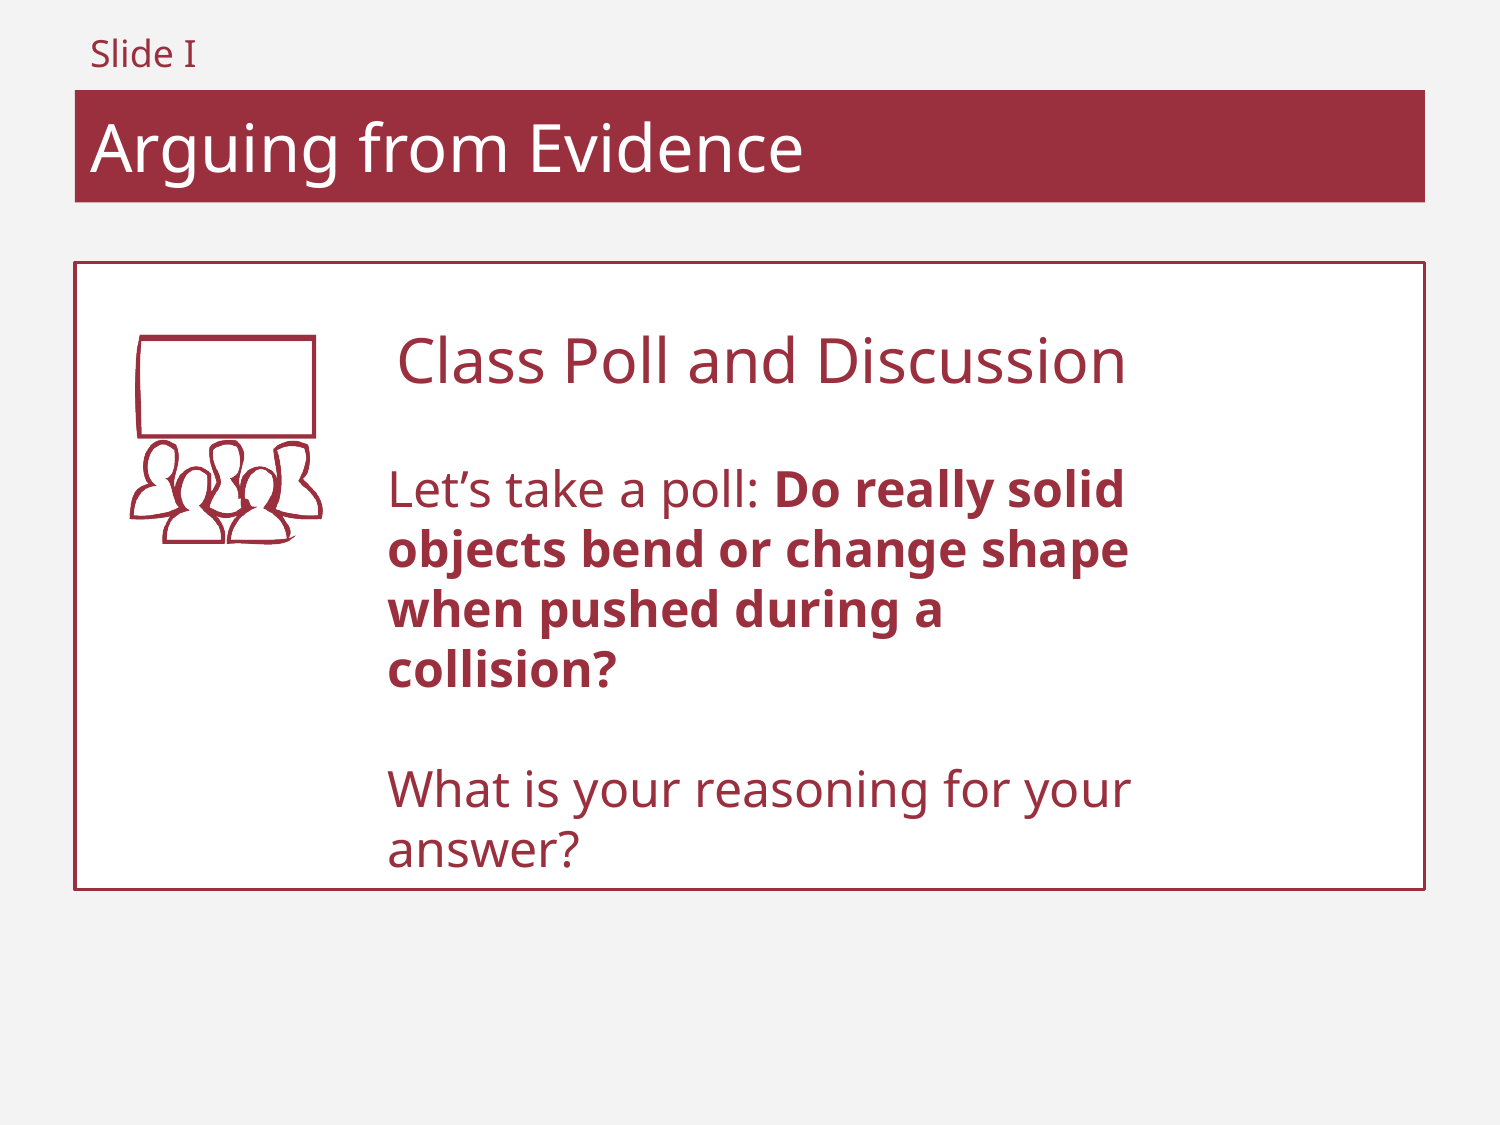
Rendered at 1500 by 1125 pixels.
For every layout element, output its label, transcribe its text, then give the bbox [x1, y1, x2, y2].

text_box Let’s take a poll: Do really solid objects bend or change shape when pushed during a collision? What is your reasoning for your answer? [387, 457, 1185, 860]
picture [128, 333, 323, 545]
text_box Slide I [75, 0, 686, 90]
text_box [74, 262, 1425, 890]
text_box Class Poll and Discussion [381, 306, 1342, 457]
text_box Arguing from Evidence [74, 90, 1425, 203]
